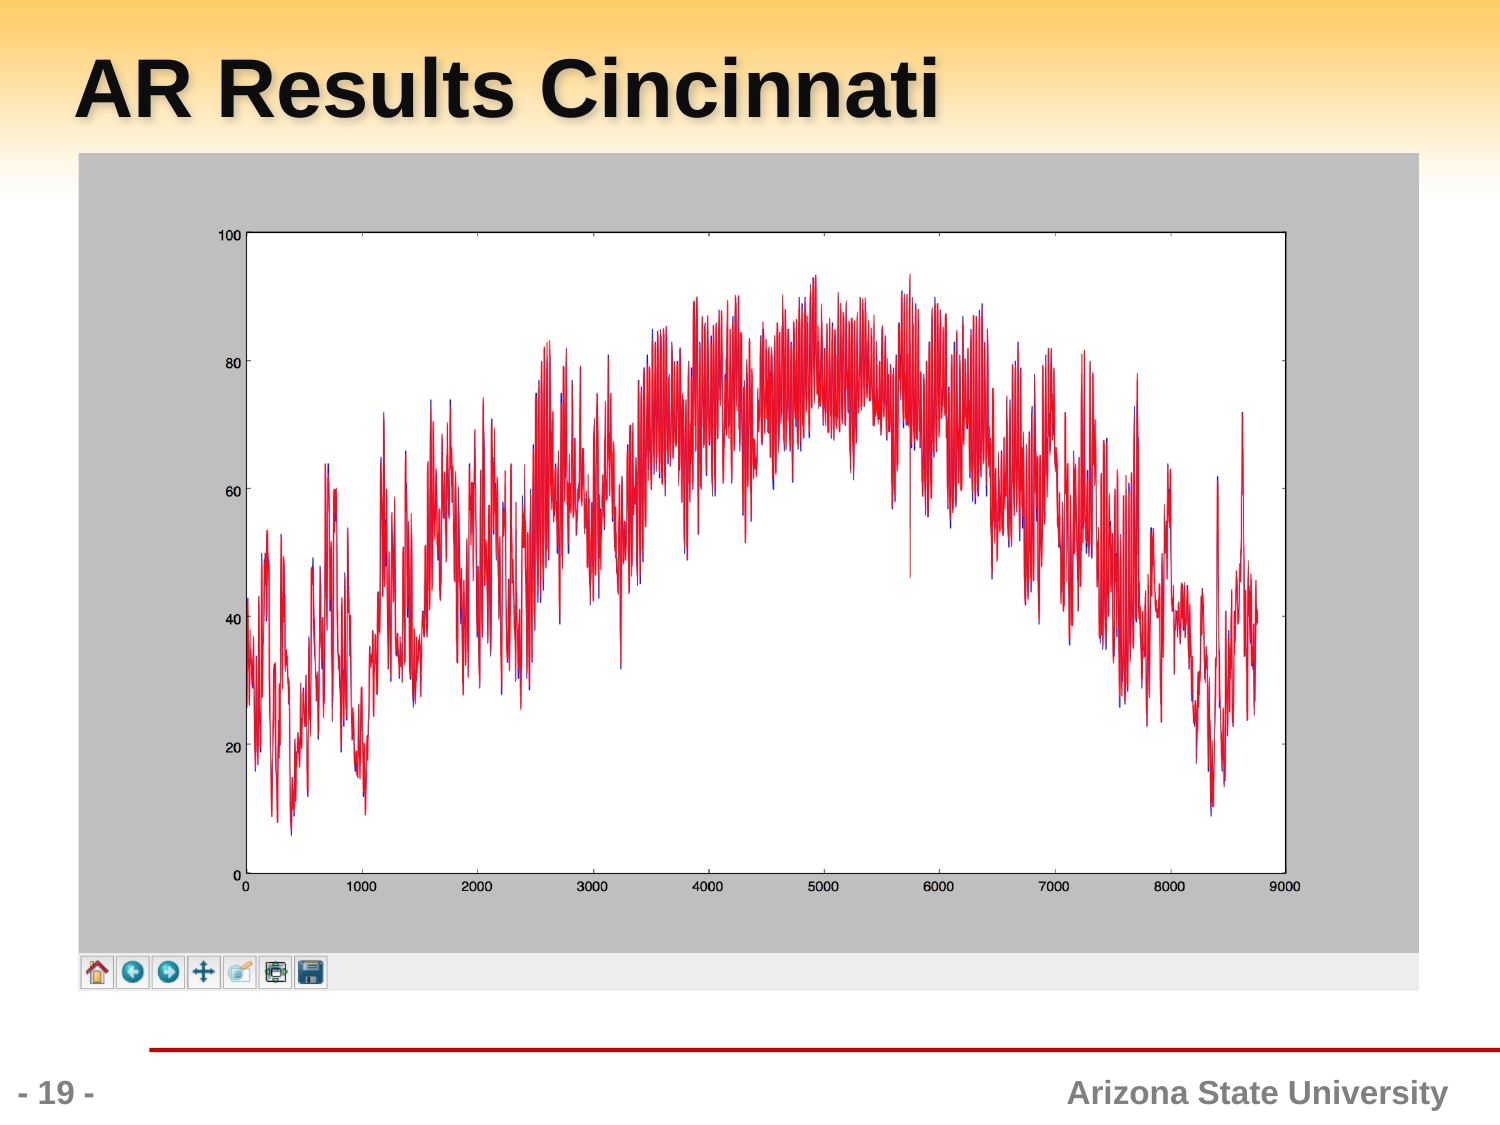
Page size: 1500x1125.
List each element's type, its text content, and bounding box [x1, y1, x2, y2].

slide_number - 19 - [0, 1063, 113, 1125]
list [77, 152, 1419, 992]
picture [0, 0, 1500, 198]
title AR Results Cincinnati [72, 18, 1424, 150]
